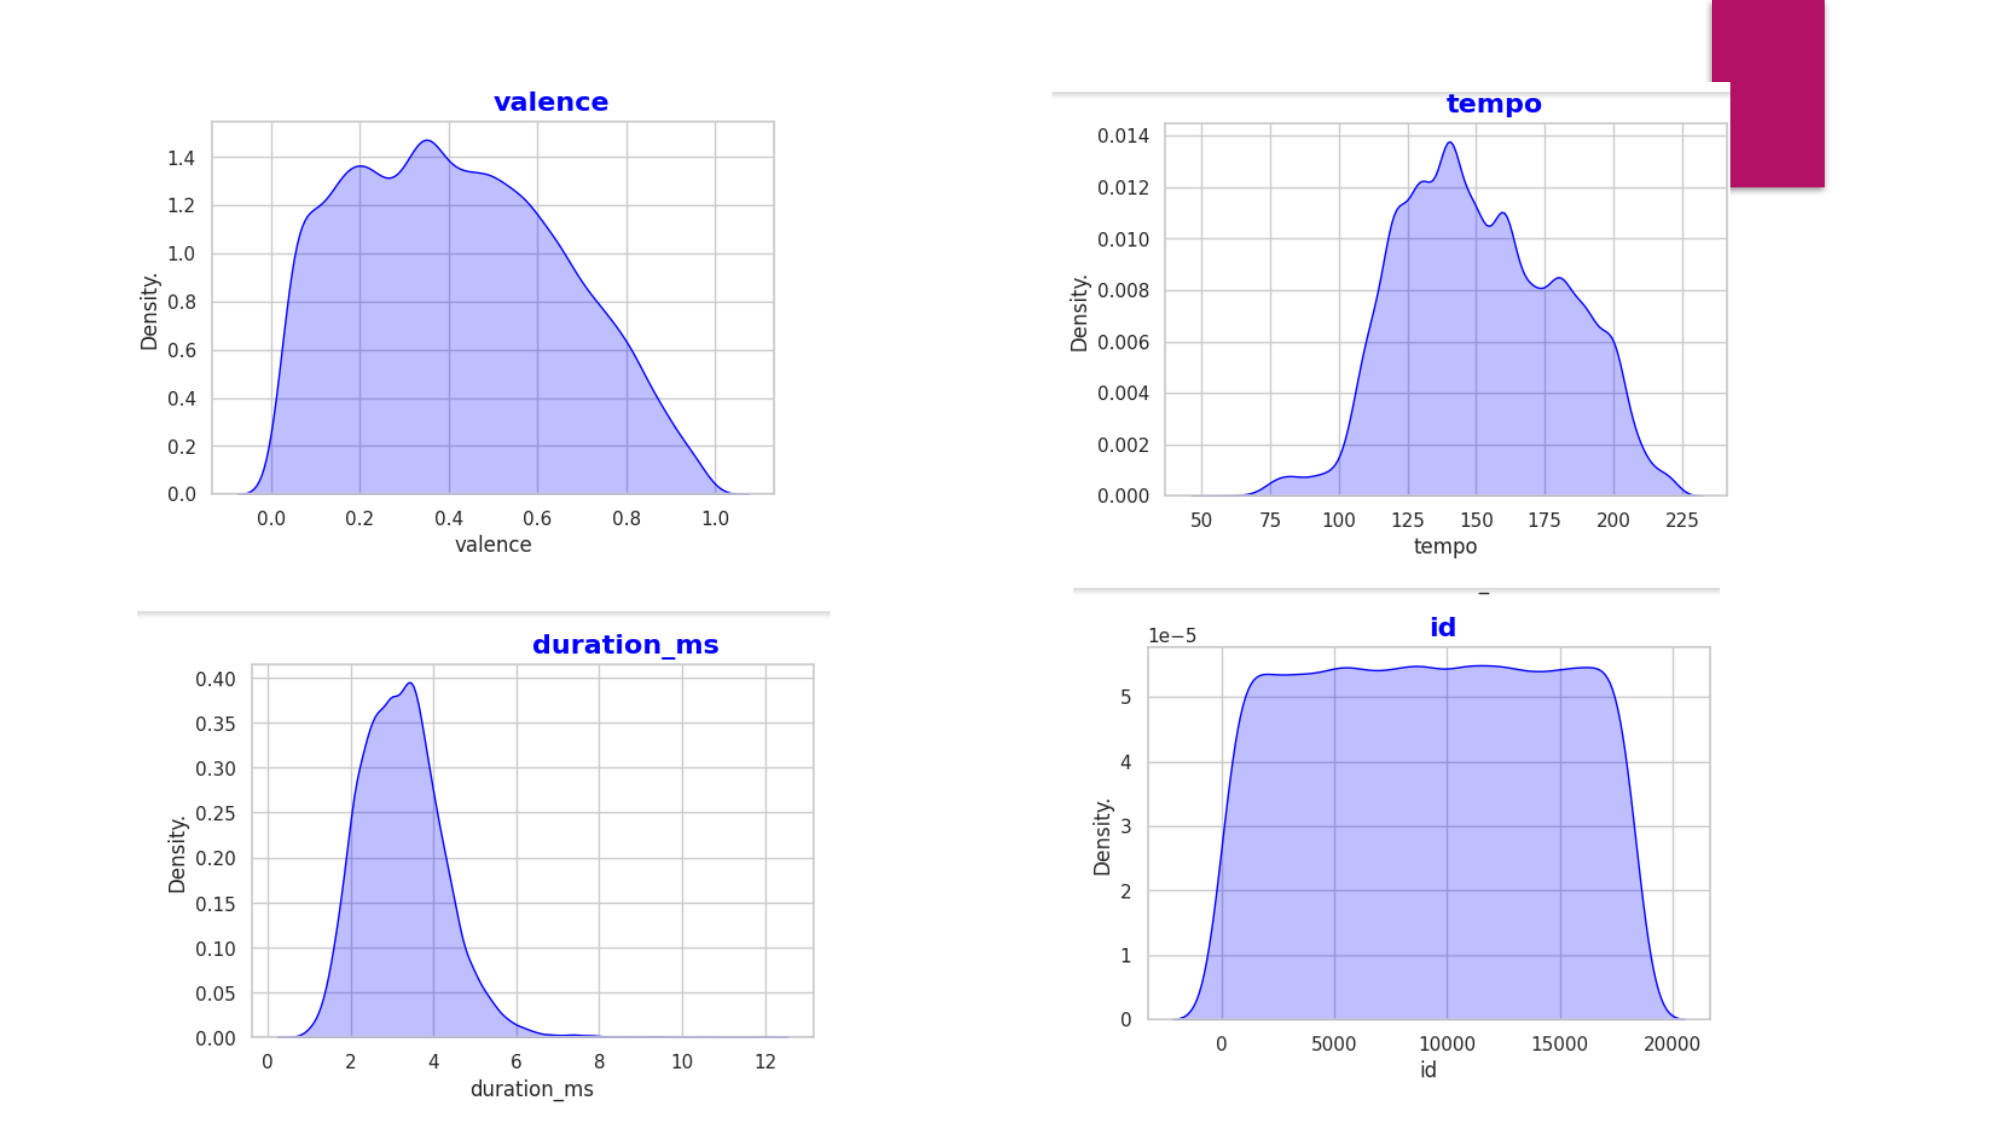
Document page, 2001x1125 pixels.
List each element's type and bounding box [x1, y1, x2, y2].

picture [136, 603, 831, 1108]
picture [122, 78, 793, 563]
picture [1073, 587, 1720, 1089]
picture [1051, 82, 1731, 563]
